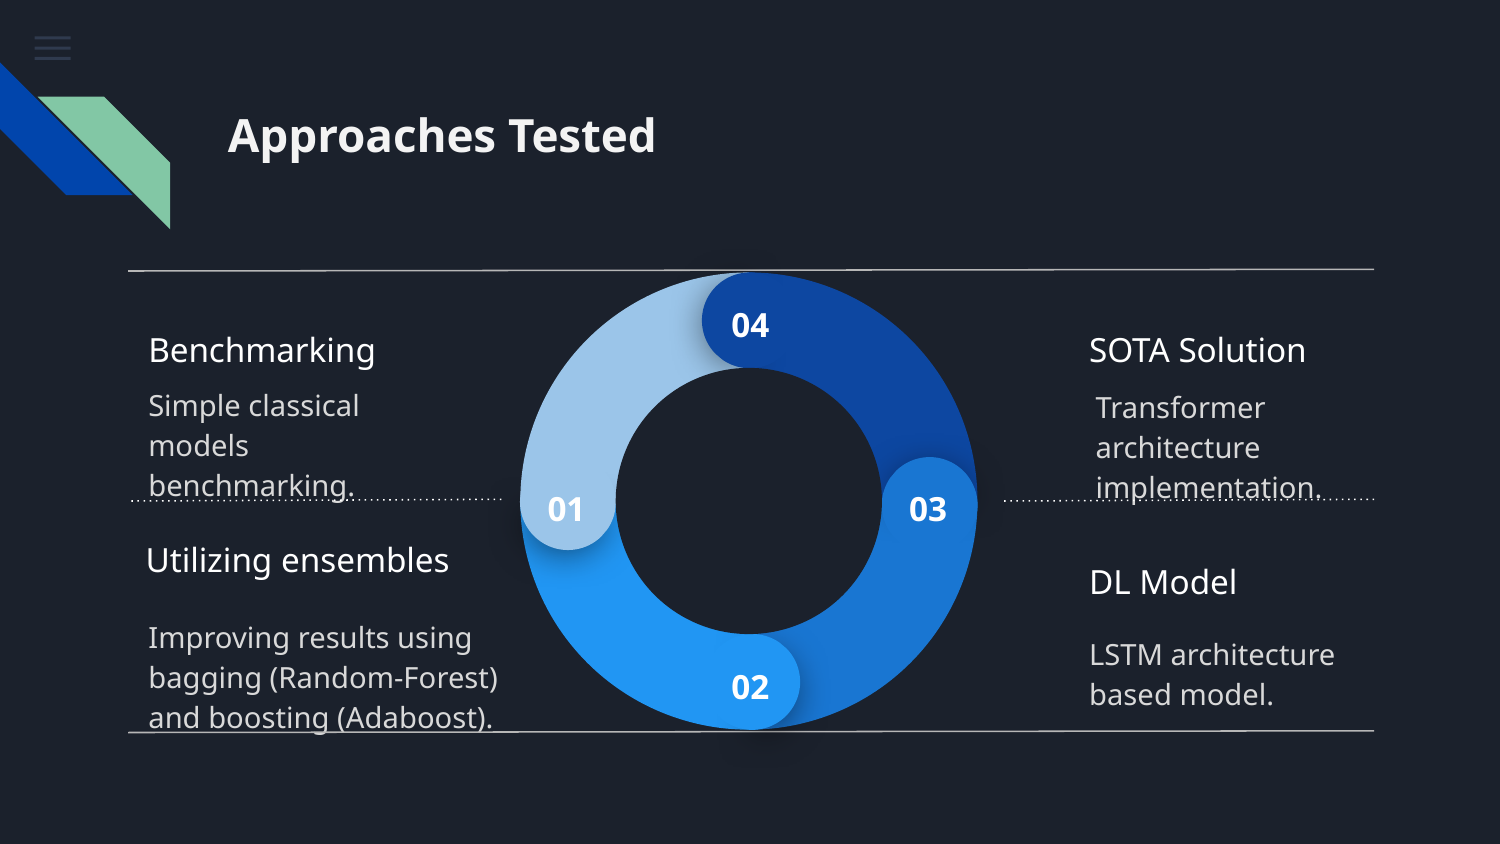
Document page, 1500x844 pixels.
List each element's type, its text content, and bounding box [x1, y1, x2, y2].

text_box Benchmarking [133, 312, 438, 385]
text_box [807, 566, 966, 719]
text_box [531, 567, 693, 722]
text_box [687, 257, 810, 379]
text_box Simple classical models benchmarking. [133, 385, 460, 497]
text_box Utilizing ensembles [130, 522, 504, 596]
text_box SOTA Solution [1074, 312, 1379, 386]
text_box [504, 442, 627, 565]
text_box [528, 282, 683, 443]
text_box Improving results using bagging (Random-Forest) and boosting (Adaboost). [133, 617, 525, 729]
text_box [814, 282, 970, 443]
title Approaches Tested [212, 91, 793, 200]
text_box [692, 623, 815, 746]
text_box DL Model [1074, 544, 1379, 614]
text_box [871, 442, 993, 565]
text_box [629, 384, 869, 622]
text_box LSTM architecture based model. [1074, 614, 1401, 729]
text_box Transformer architecture implementation. [1080, 387, 1436, 501]
